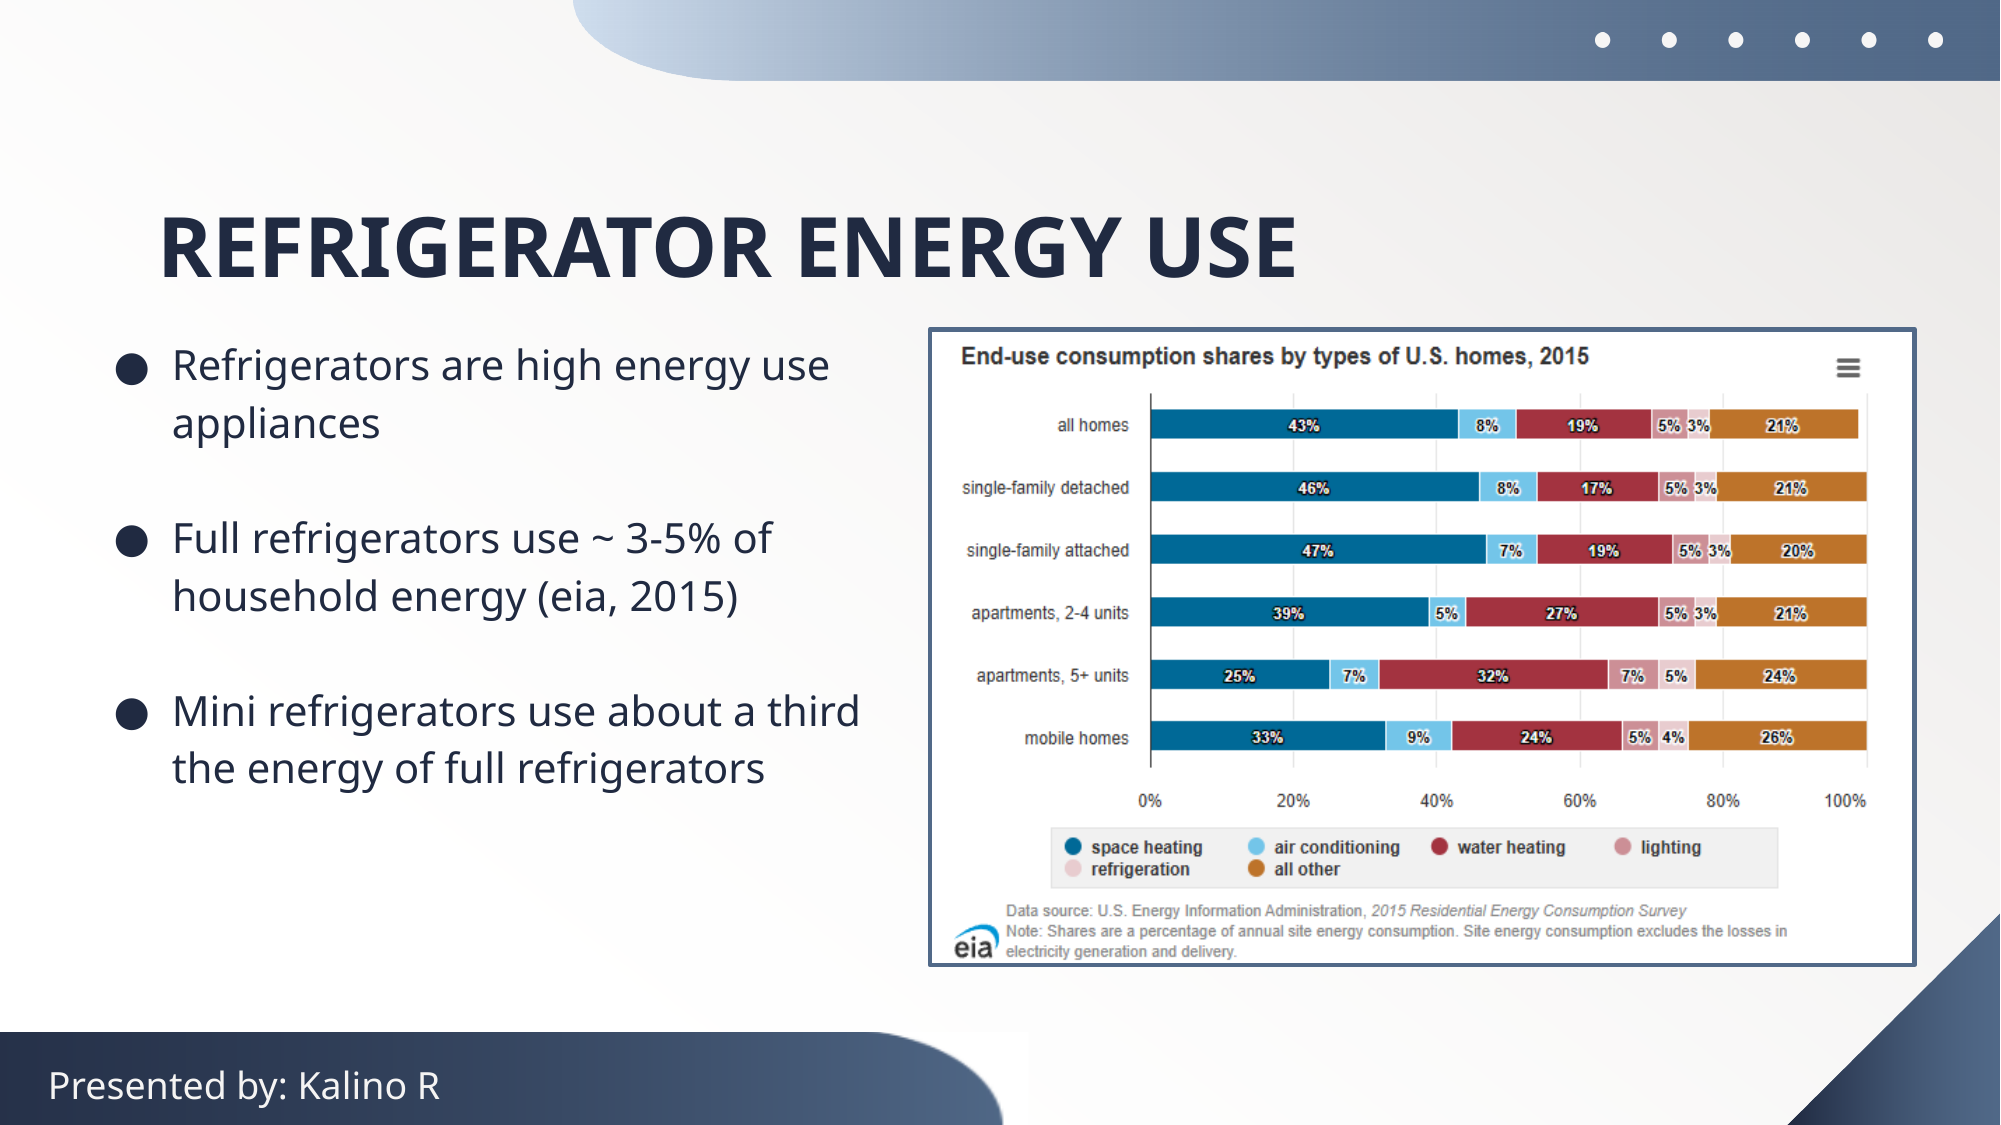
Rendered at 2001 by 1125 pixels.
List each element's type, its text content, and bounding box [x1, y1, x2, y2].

title REFRIGERATOR ENERGY USE [137, 174, 1863, 327]
picture [0, 0, 2000, 1125]
list Refrigerators are high energy use appliances Full refrigerators use ~ 3-5% of household energy (eia, 2015) Mini refrigerators use about a third the energy of full refrigerators [76, 261, 933, 970]
